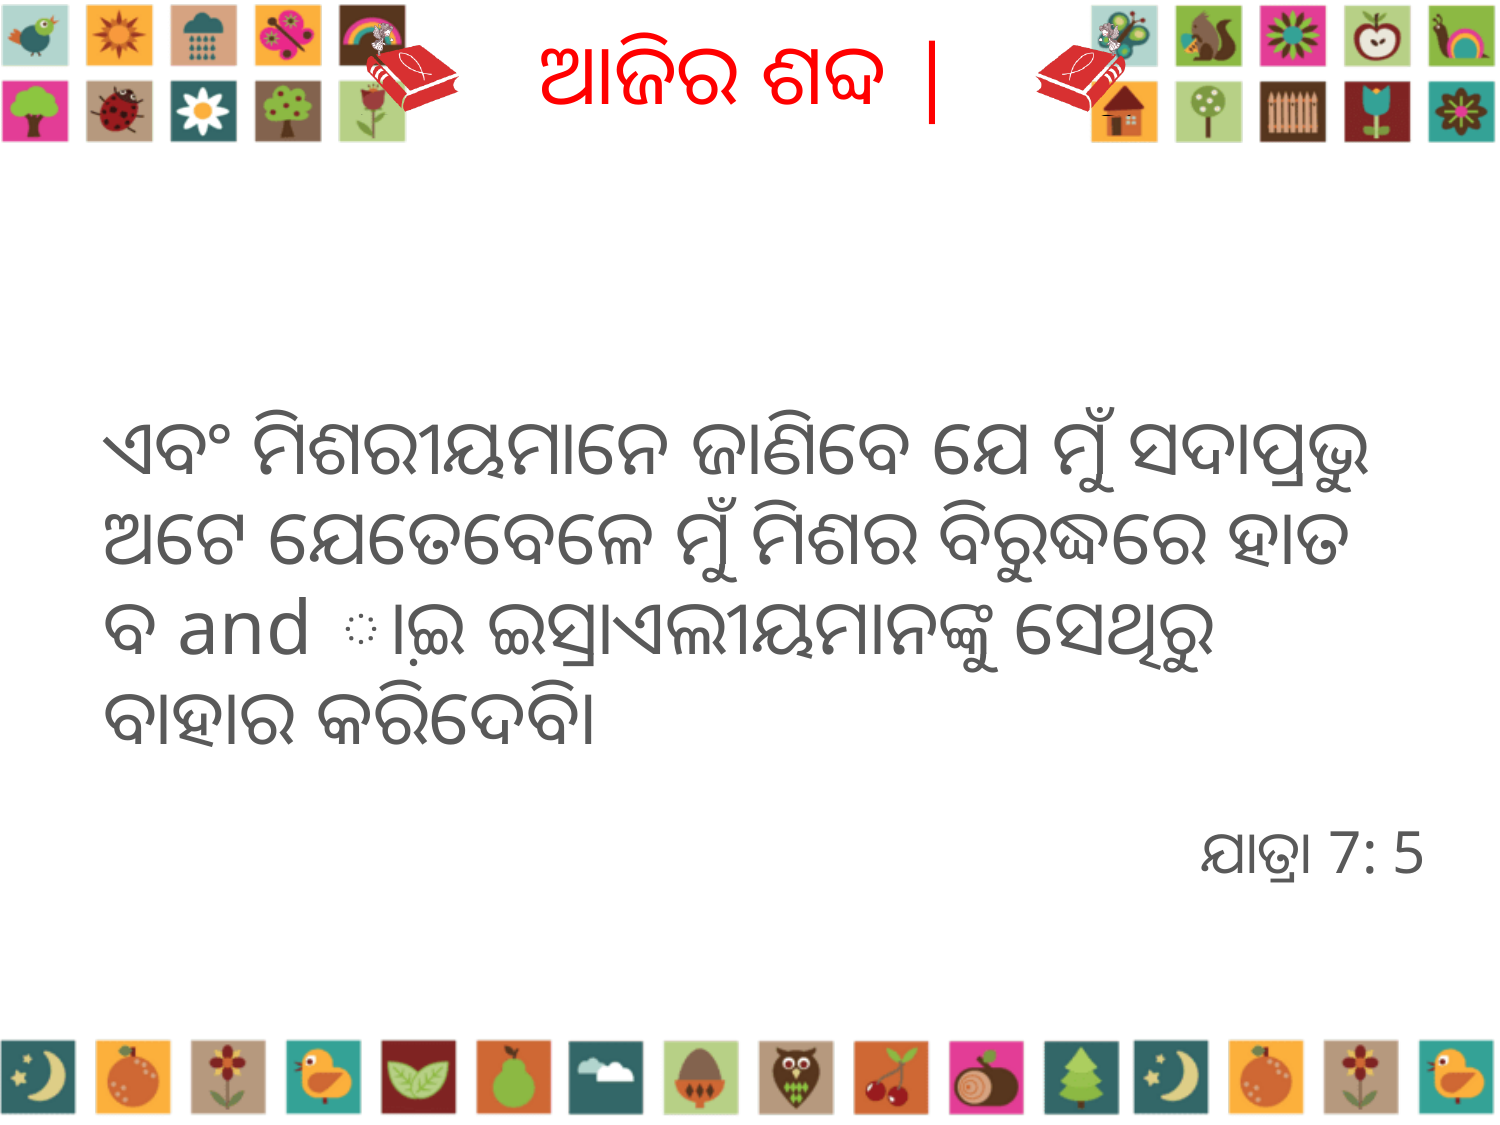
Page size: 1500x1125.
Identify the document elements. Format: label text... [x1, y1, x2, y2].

picture [1003, 3, 1500, 150]
text_box ଯାତ୍ରା 7: 5 [808, 807, 1441, 893]
text_box ଆଜିର ଶବ୍ଦ | [425, 13, 1078, 129]
text_box ଏବଂ ମିଶରୀୟମାନେ ଜାଣିବେ ଯେ ମୁଁ ସଦାପ୍ରଭୁ ଅଟେ ଯେତେବେଳେ ମୁଁ ମିଶର ବିରୁଦ୍ଧରେ ହାତ ବ and ଼ାଇ ଇସ୍ରାଏଲୀୟମାନଙ୍କୁ ସେଥିରୁ ବାହାର କରିଦେବି। [88, 302, 1436, 768]
picture [0, 3, 491, 150]
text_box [0, 1028, 1500, 1118]
